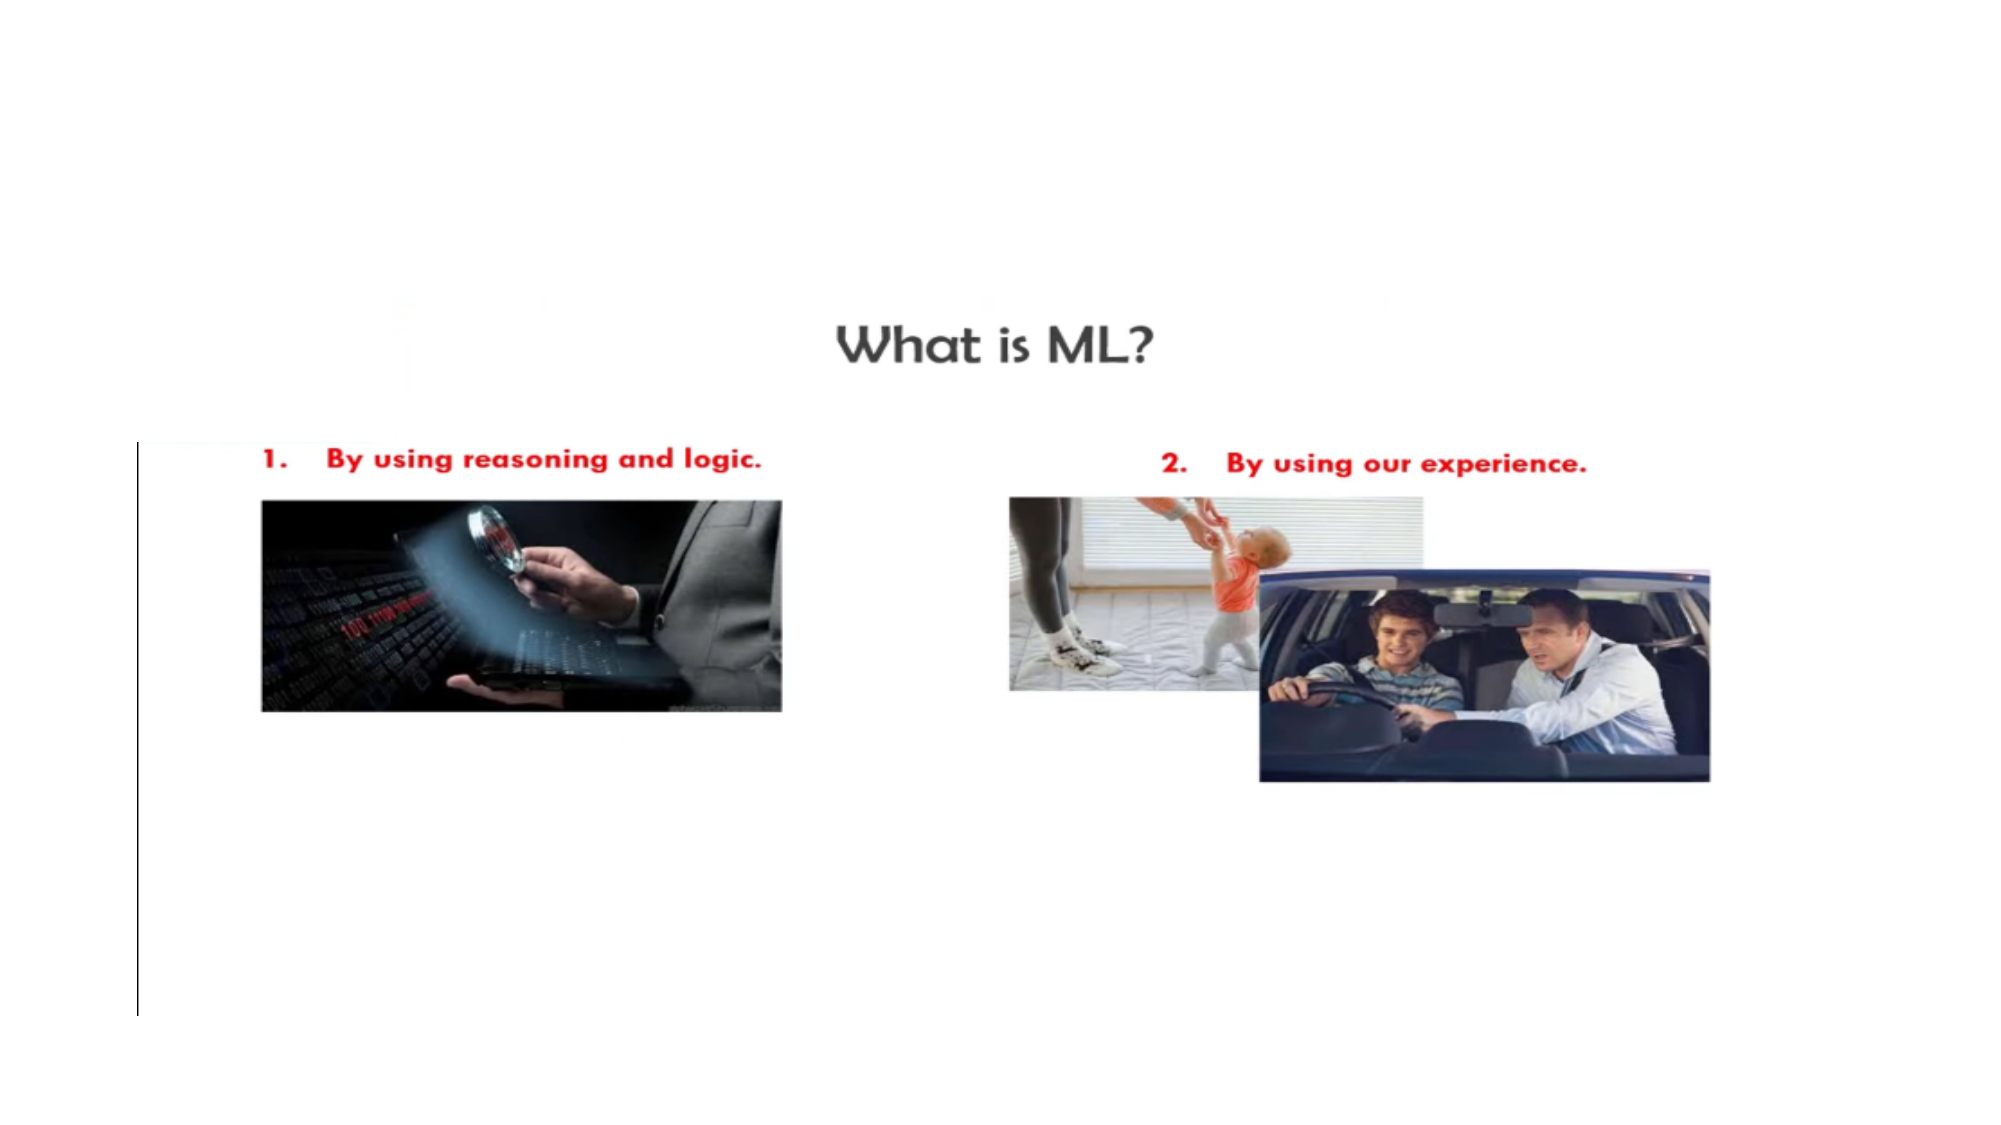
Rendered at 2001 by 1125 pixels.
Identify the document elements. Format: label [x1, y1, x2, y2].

list [137, 295, 1823, 1016]
